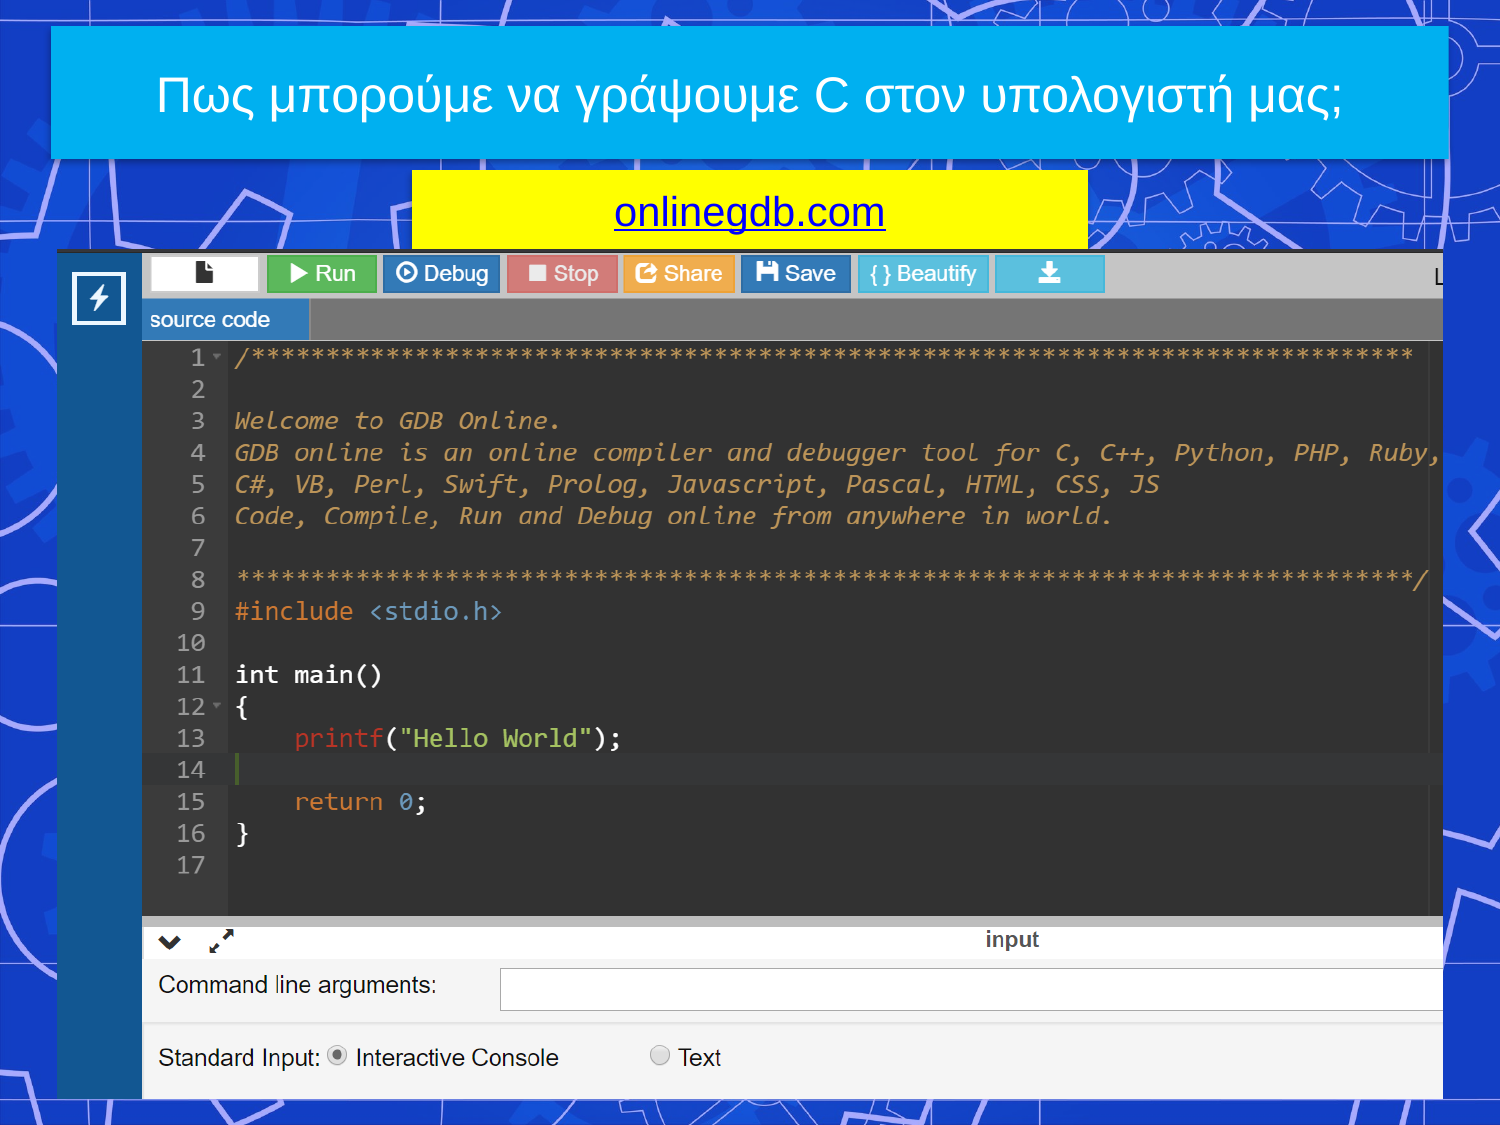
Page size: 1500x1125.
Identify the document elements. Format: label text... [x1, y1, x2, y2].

text_box Πως μπορούμε να γράψουμε C στον υπολογιστή μας; [49, 24, 1451, 161]
text_box onlinegdb.com [410, 168, 1090, 248]
picture [0, 0, 1500, 1125]
